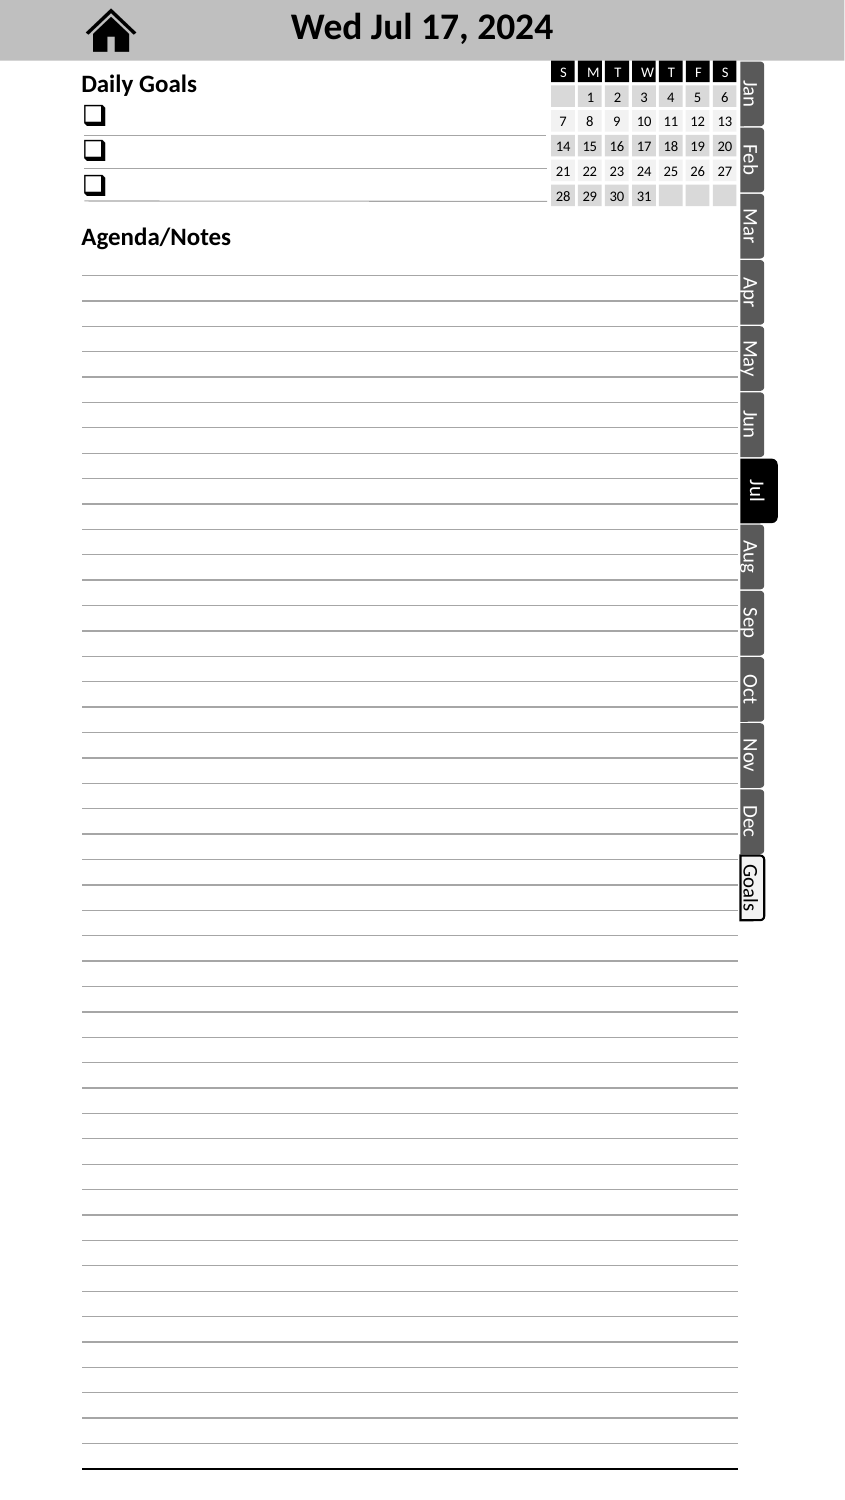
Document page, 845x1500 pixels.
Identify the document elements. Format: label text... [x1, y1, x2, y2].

list Wed Jul 17, 2024 [190, 0, 655, 61]
picture [82, 1, 140, 59]
